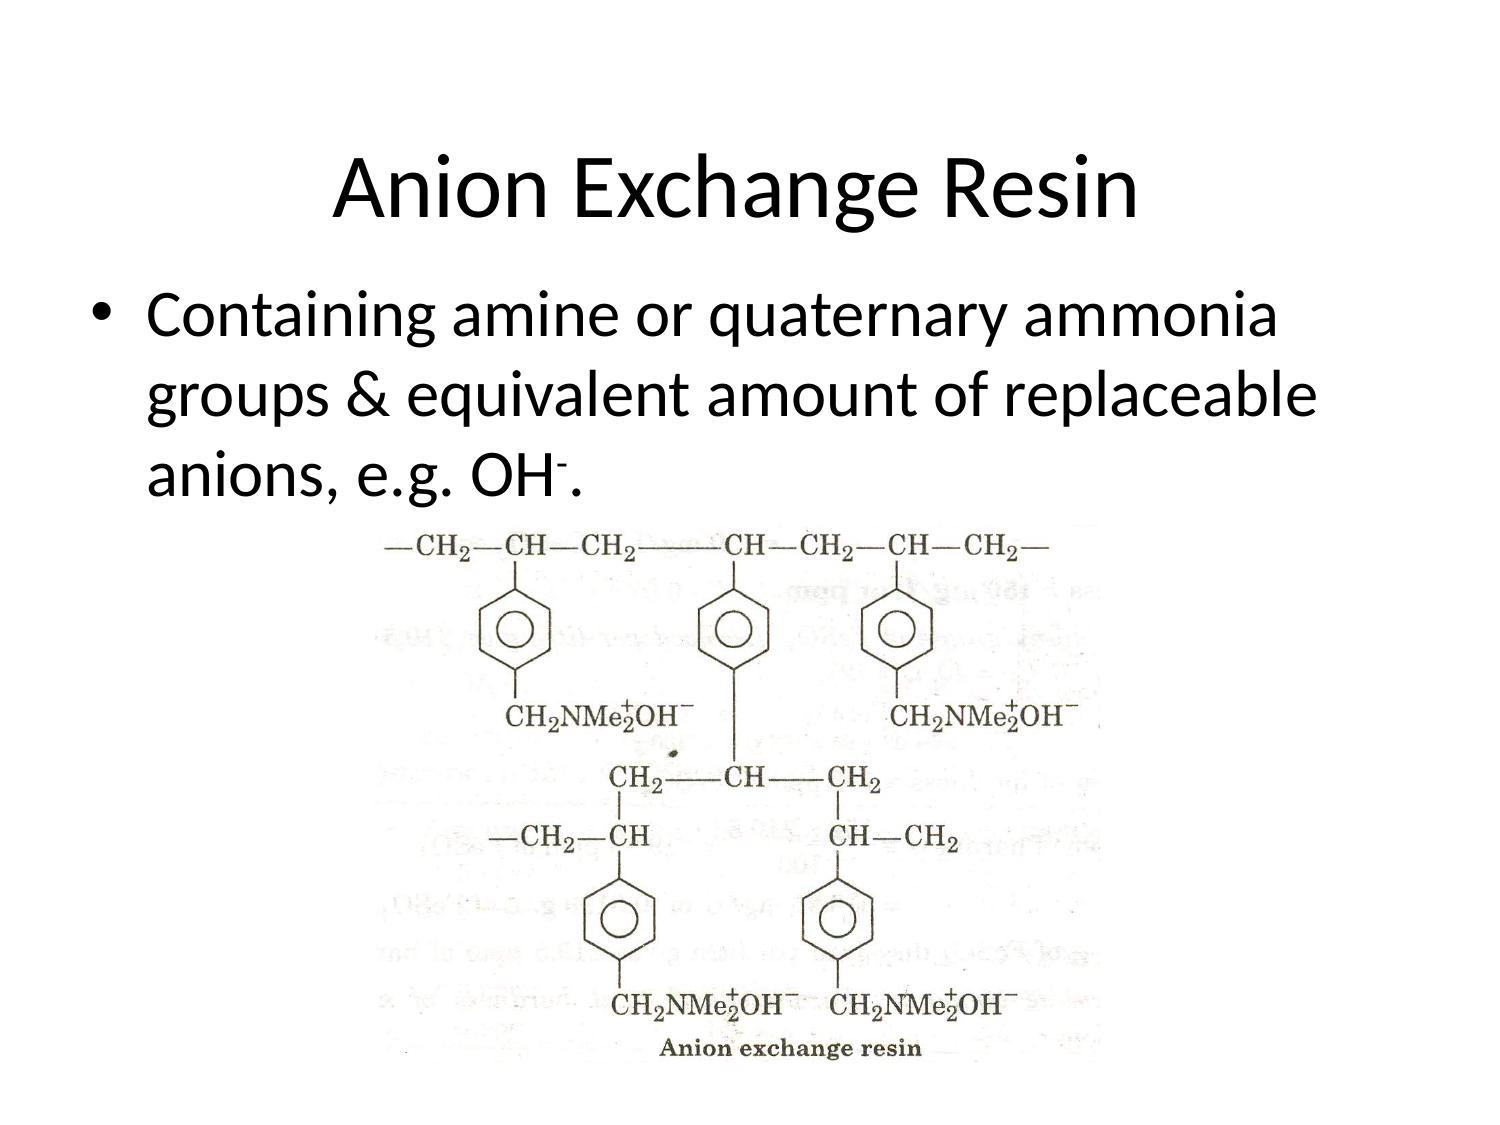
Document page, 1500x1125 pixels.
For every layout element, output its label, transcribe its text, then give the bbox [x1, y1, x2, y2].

picture [374, 525, 1101, 1063]
title Anion Exchange Resin [62, 87, 1413, 275]
list Containing amine or quaternary ammonia groups & equivalent amount of replaceable anions, e.g. OH-. [75, 262, 1425, 1005]
